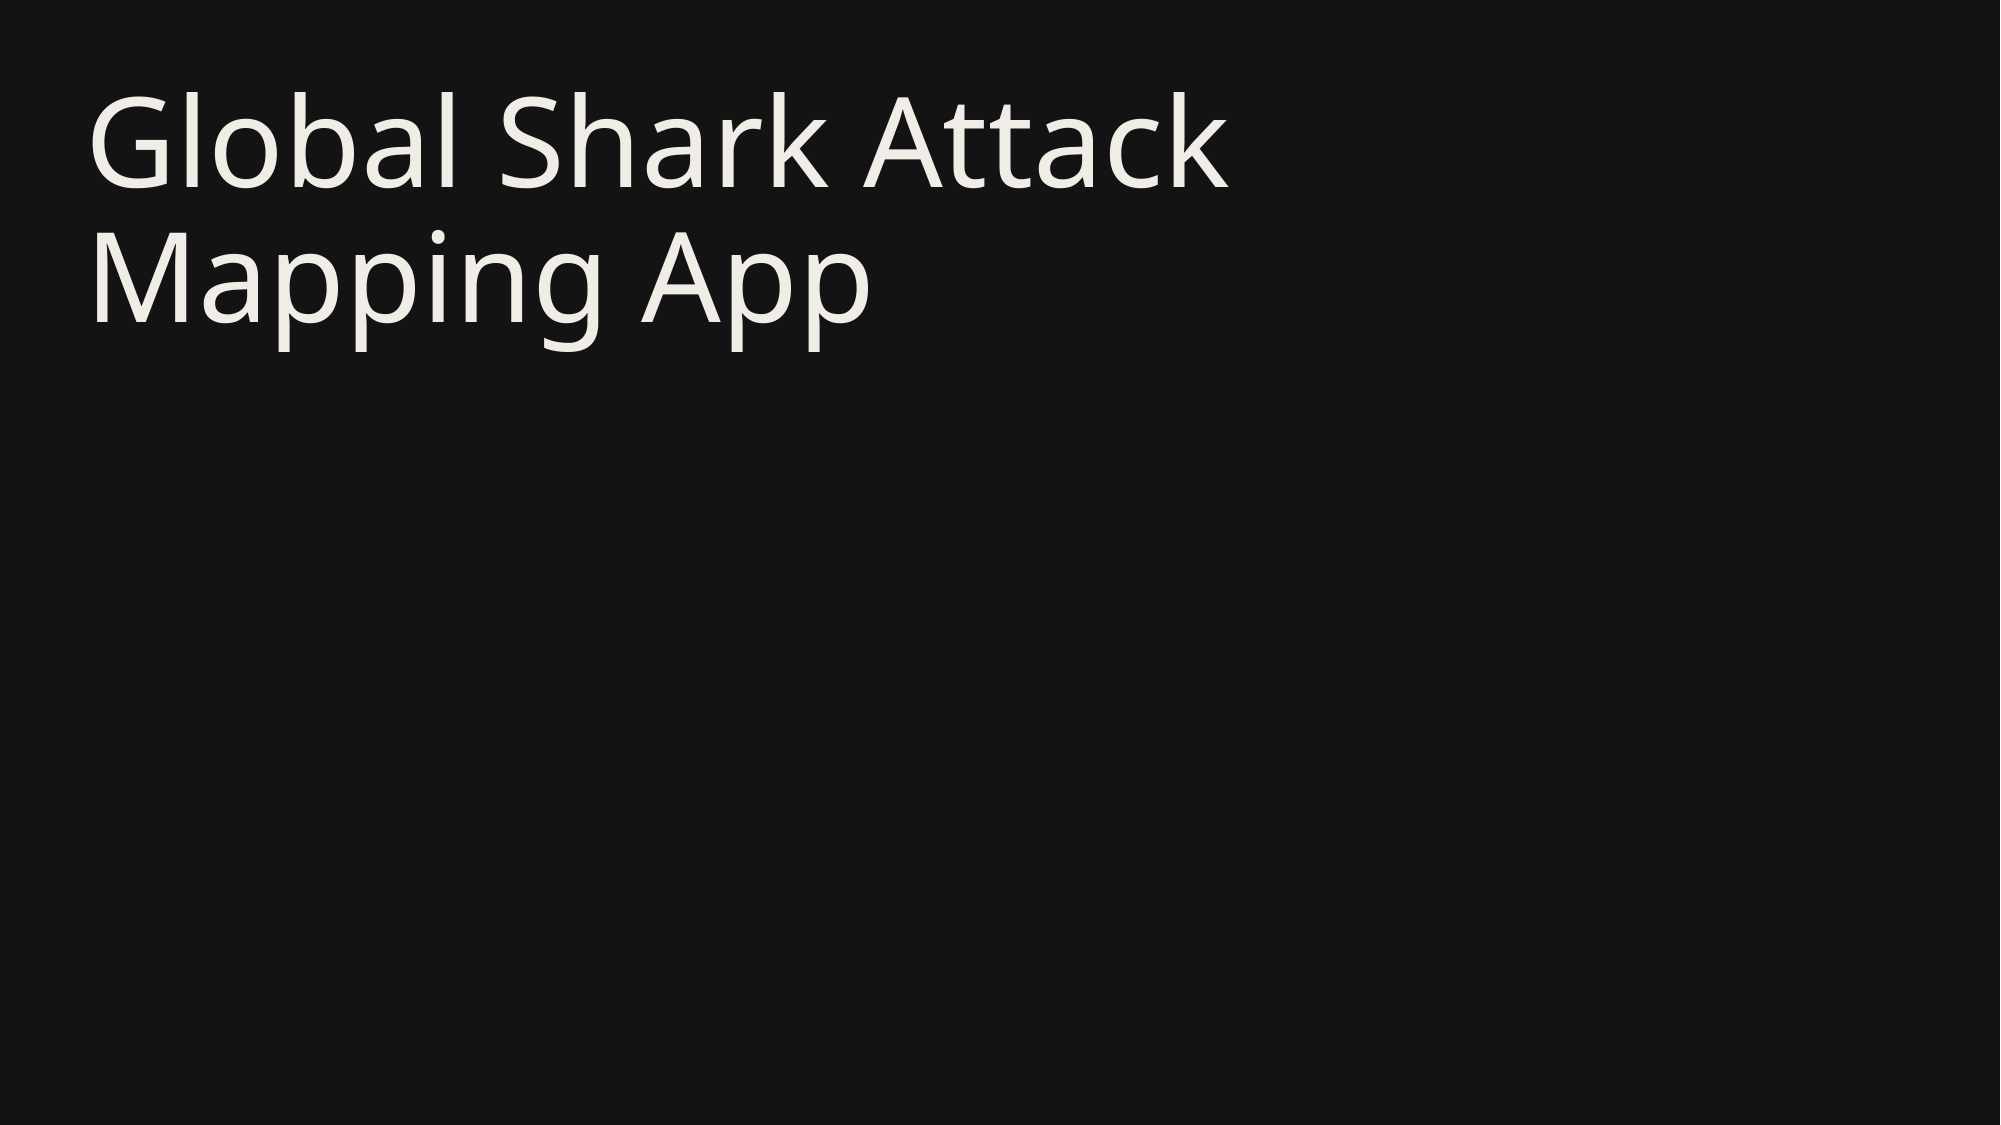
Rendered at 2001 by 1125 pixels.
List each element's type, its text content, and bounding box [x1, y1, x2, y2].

title Global Shark Attack Mapping App [70, 71, 1599, 803]
